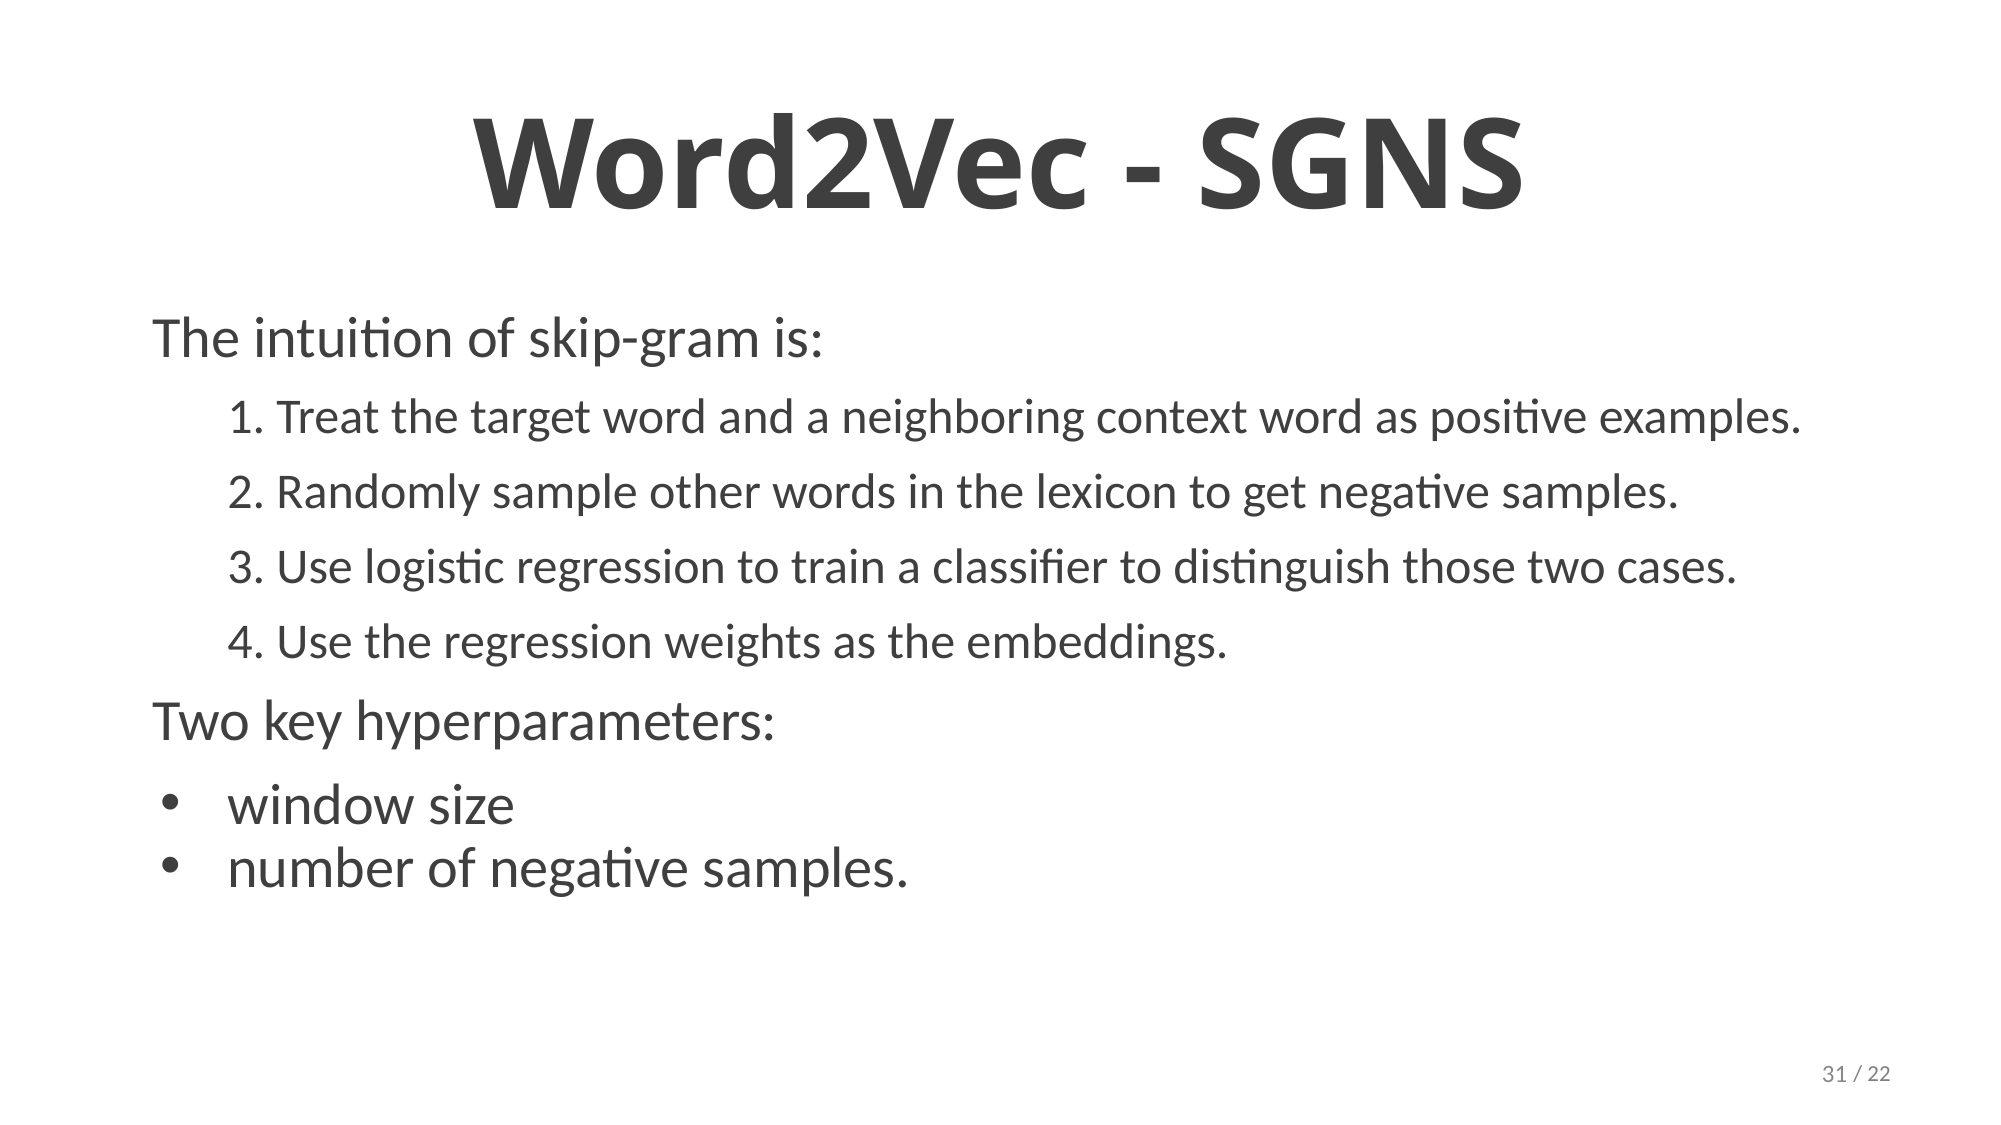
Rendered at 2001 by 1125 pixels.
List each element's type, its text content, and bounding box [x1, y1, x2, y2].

slide_number ‹#› [1412, 1042, 1863, 1103]
list The intuition of skip-gram is: 1. Treat the target word and a neighboring context word as positive examples. 2. Randomly sample other words in the lexicon to get negative samples. 3. Use logistic regression to train a classifier to distinguish those two cases. 4. Use the regression weights as the embeddings. Two key hyperparameters: window size number of negative samples. [137, 299, 1863, 1014]
title Word2Vec - SGNS [137, 59, 1863, 278]
